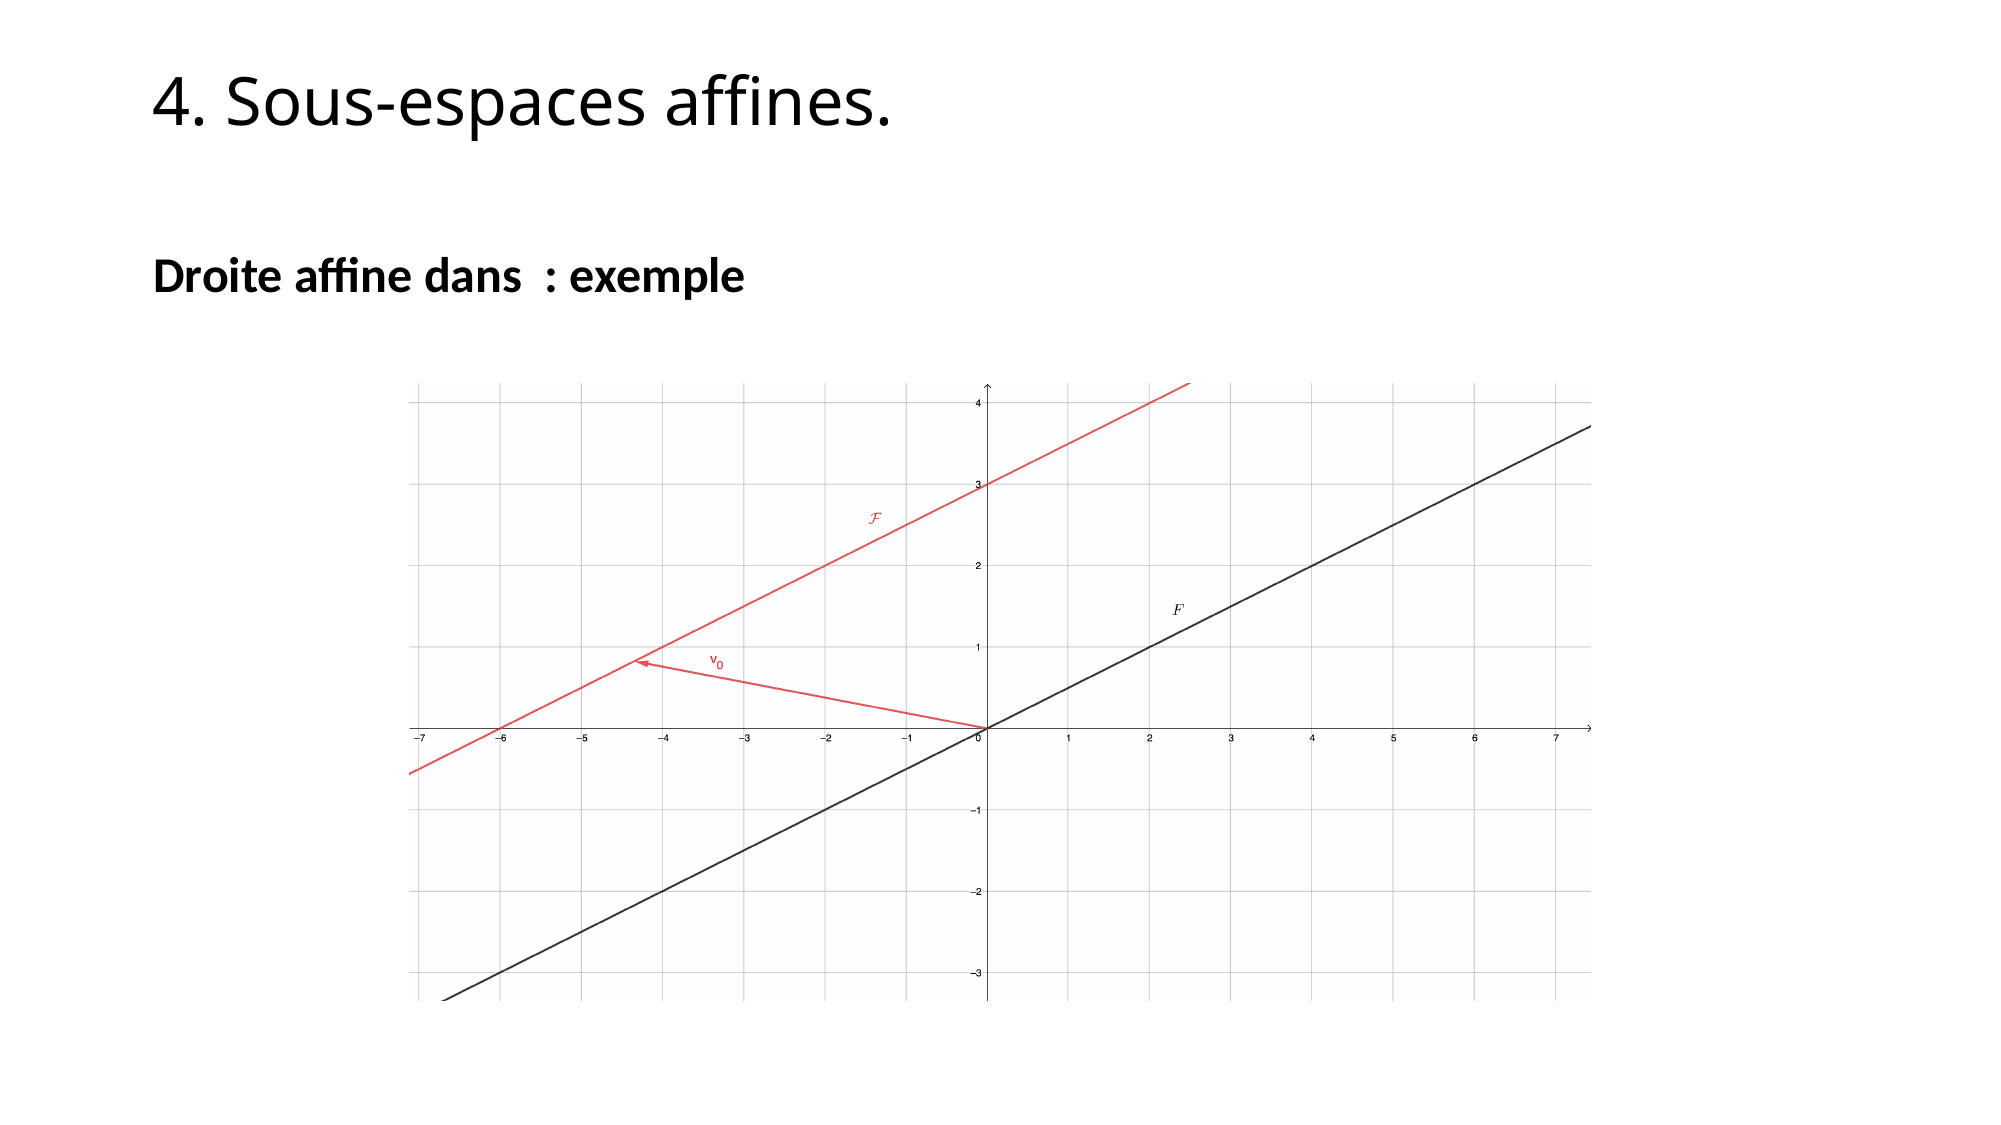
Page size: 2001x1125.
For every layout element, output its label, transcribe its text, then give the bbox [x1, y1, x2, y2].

text_box 4. Sous-espaces affines. [137, 59, 1863, 155]
picture [409, 383, 1591, 1001]
